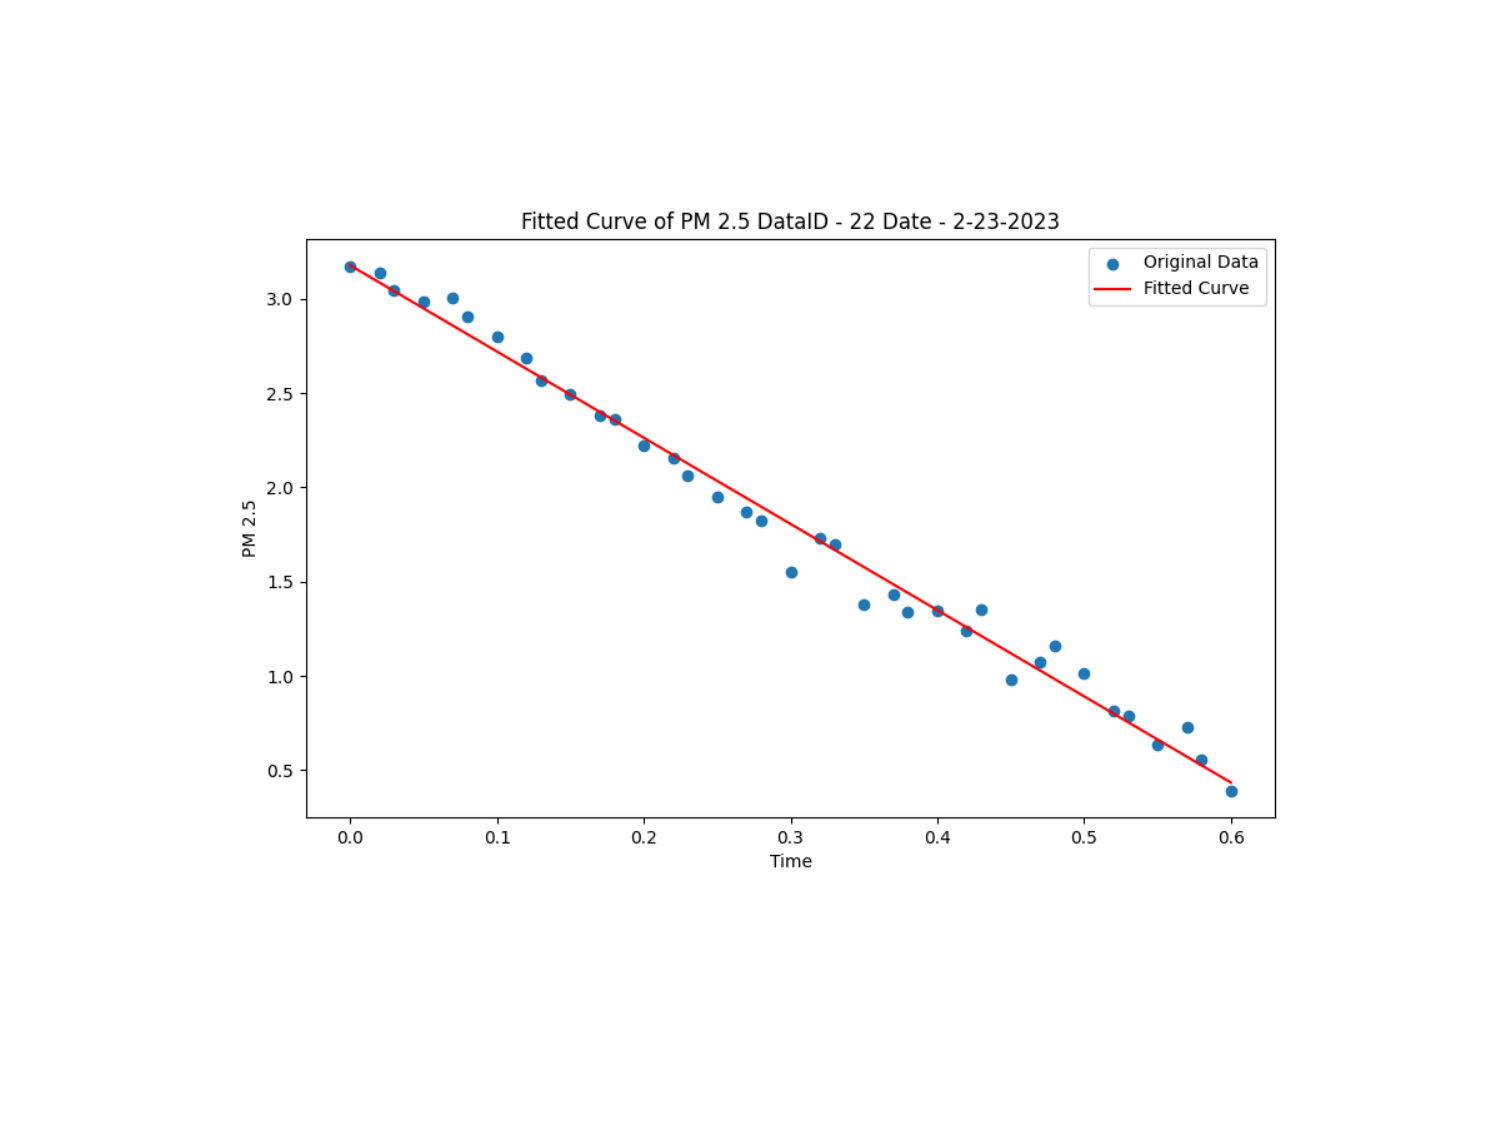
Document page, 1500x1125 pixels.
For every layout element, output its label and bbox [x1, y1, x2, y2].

picture [149, 149, 1401, 901]
